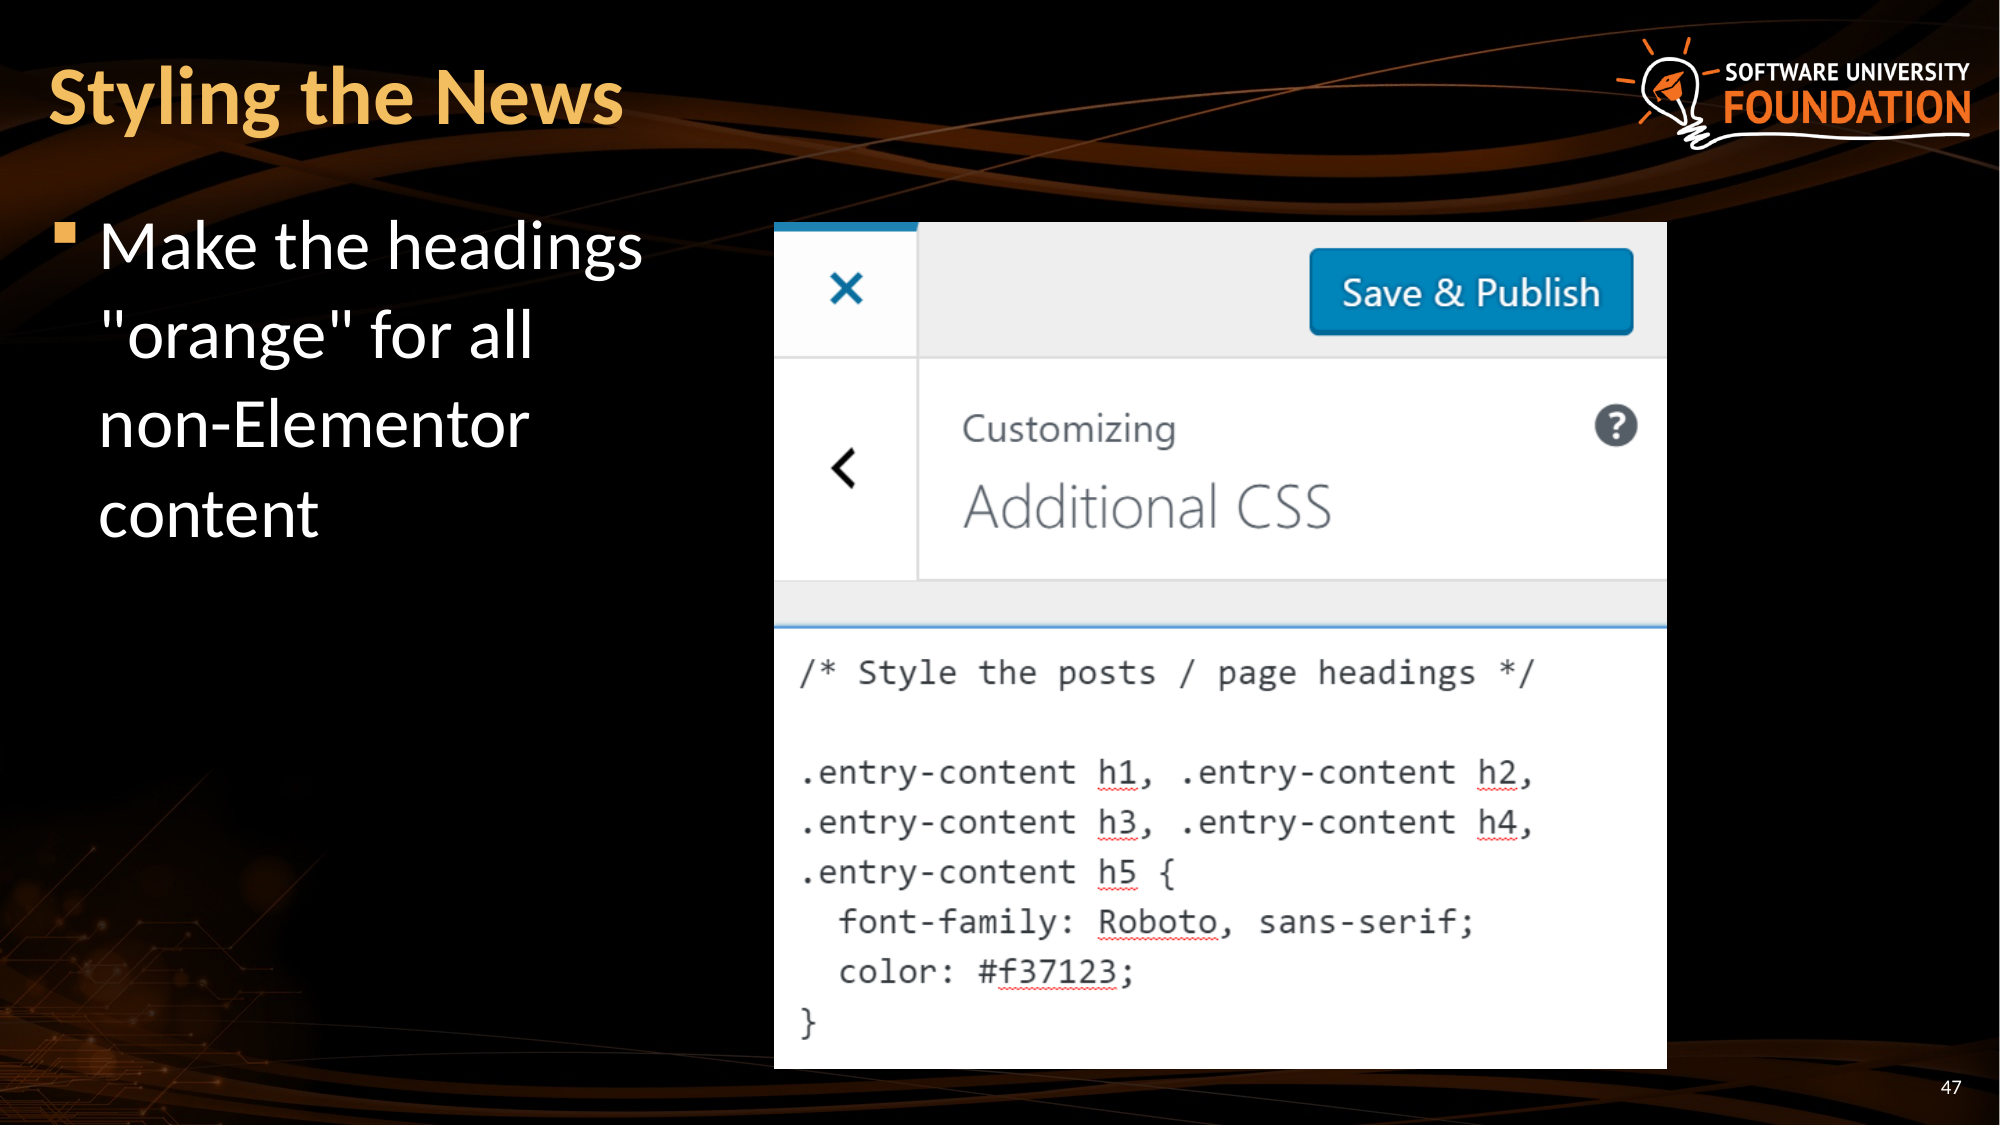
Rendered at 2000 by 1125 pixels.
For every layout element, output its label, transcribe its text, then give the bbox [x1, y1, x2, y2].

title Styling the News [30, 6, 1602, 189]
picture [0, 0, 2000, 1125]
slide_number 47 [1897, 1070, 1968, 1103]
list Make the headings "orange" for all non-Elementor content [31, 189, 675, 1103]
